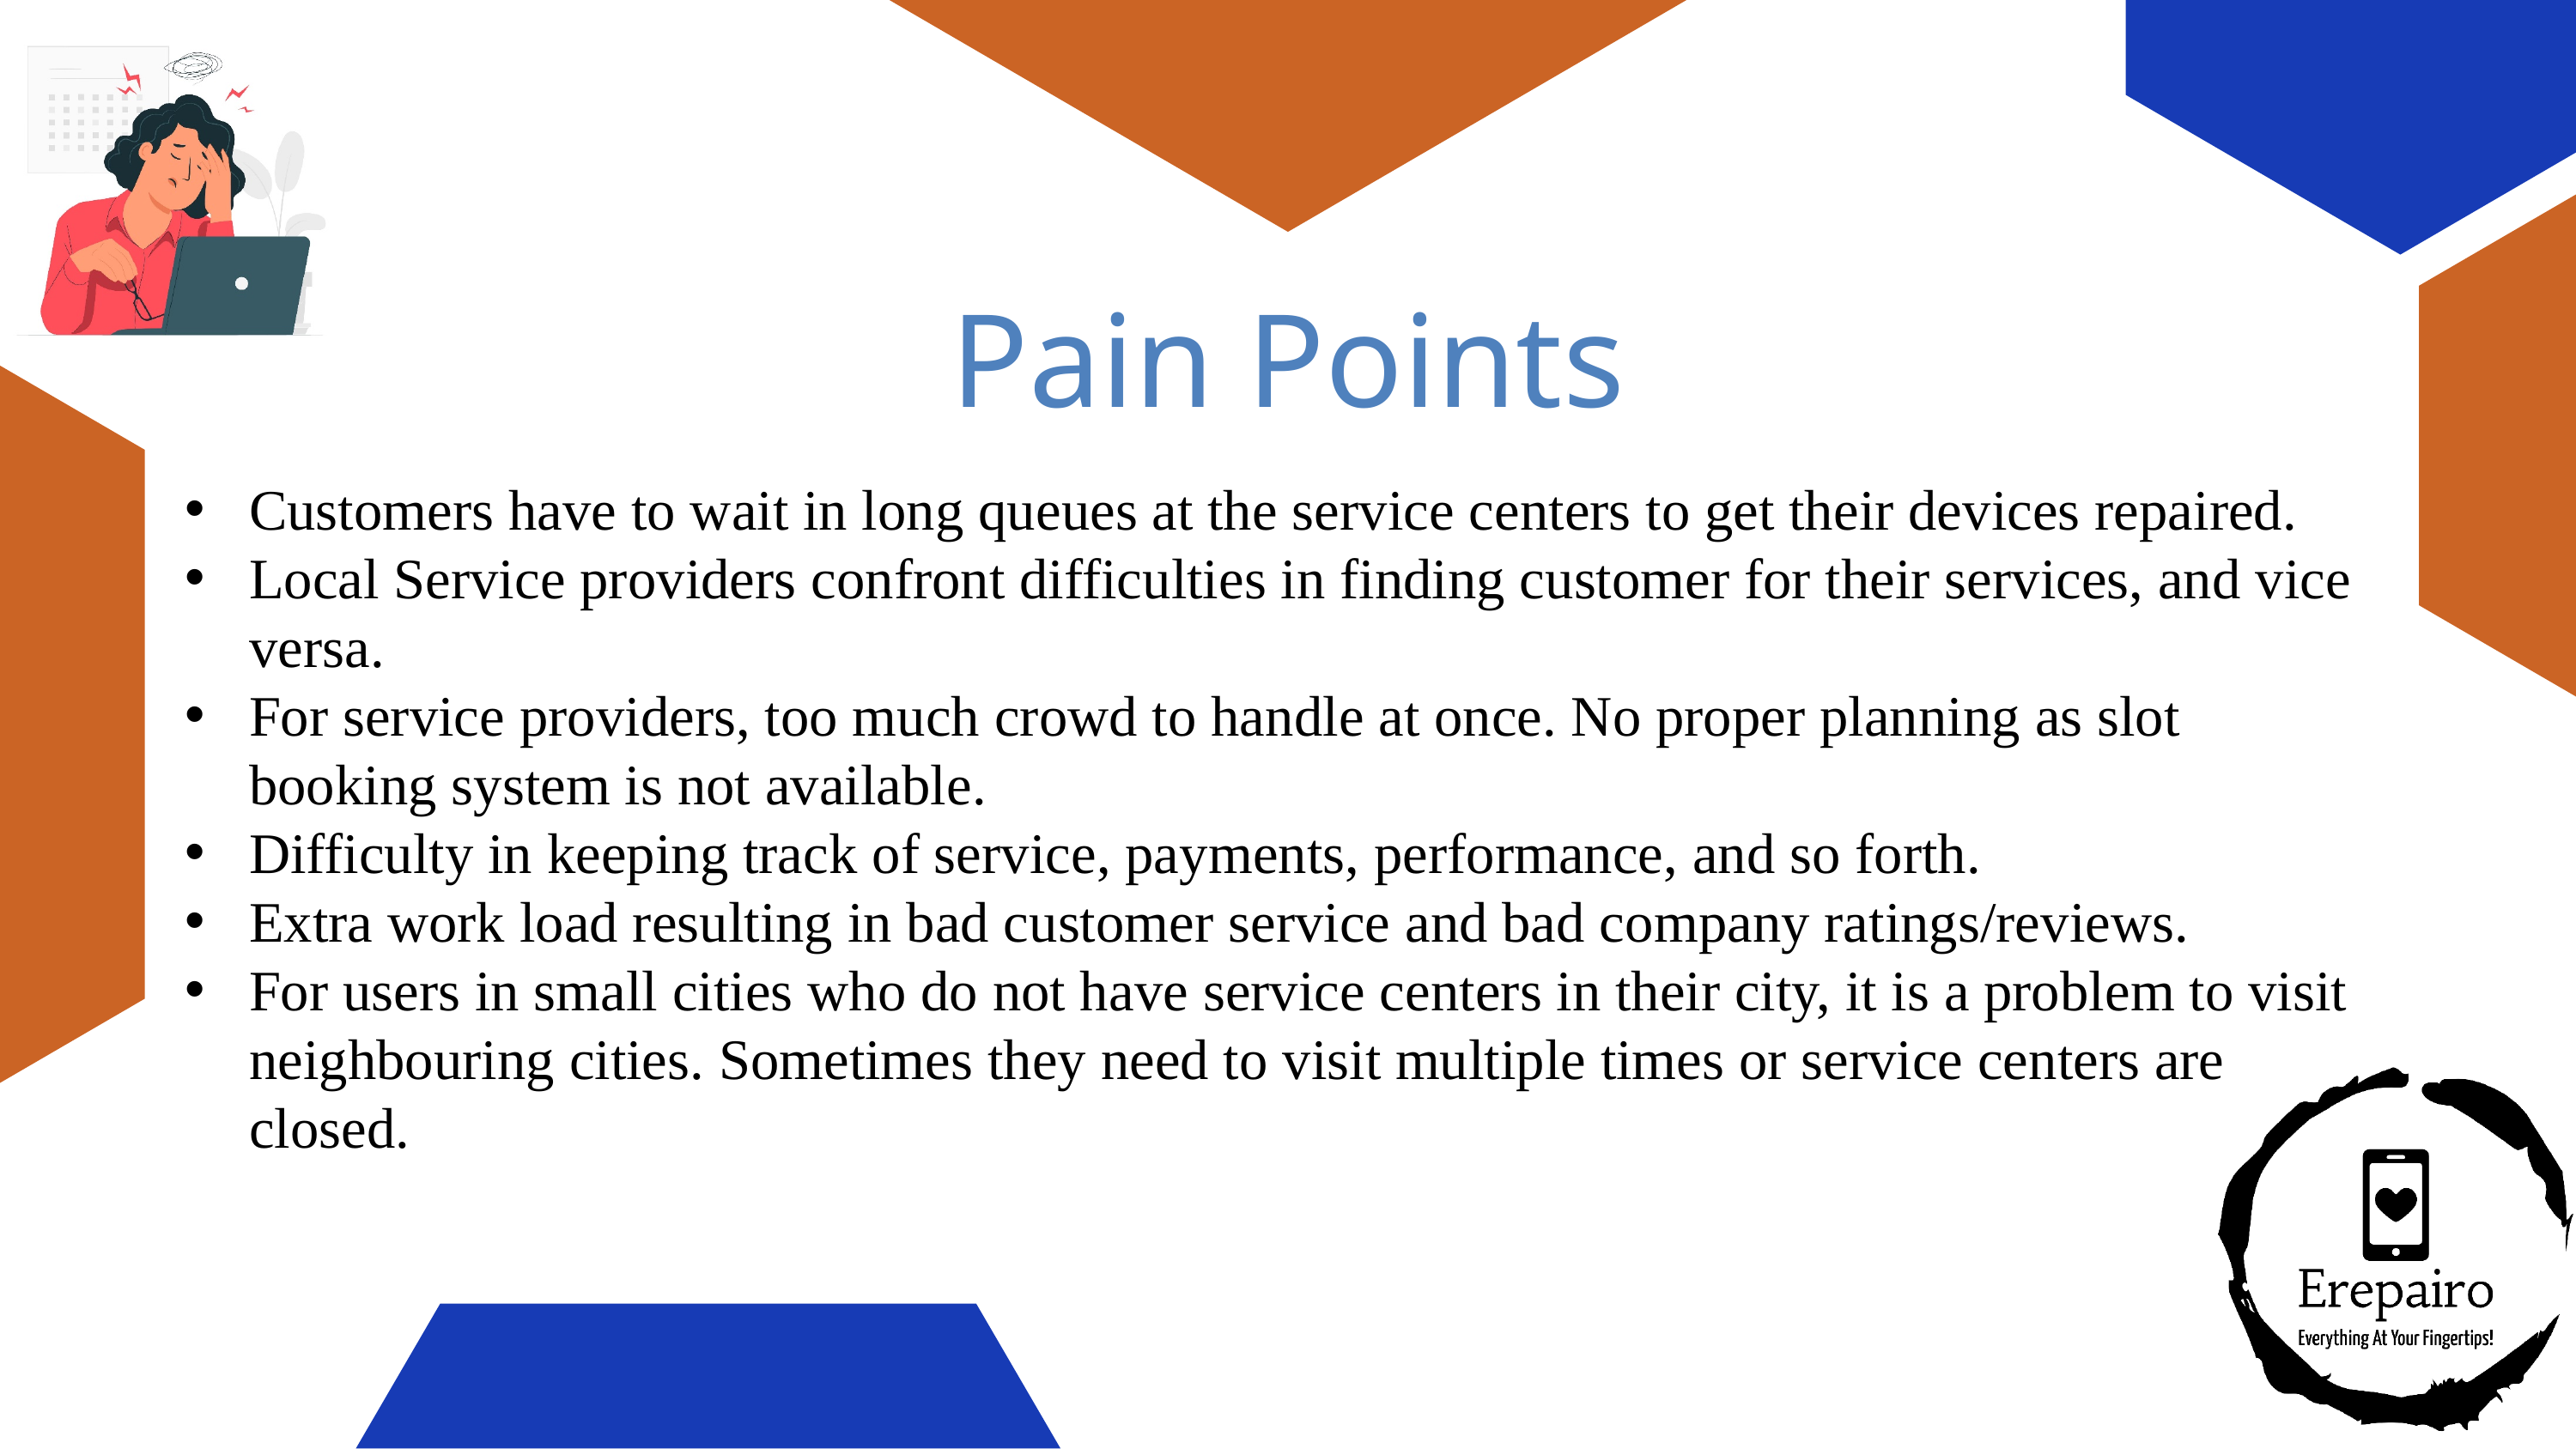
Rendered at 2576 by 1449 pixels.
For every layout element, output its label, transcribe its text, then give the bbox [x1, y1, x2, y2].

text_box [889, 0, 1687, 233]
text_box [355, 1303, 1061, 1449]
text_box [2125, 0, 2576, 697]
picture [0, 16, 340, 357]
picture [2217, 1049, 2573, 1449]
title Pain Points [312, 278, 2121, 466]
text_box [0, 365, 145, 1083]
text_box Customers have to wait in long queues at the service centers to get their devices repaired. Local Service providers confront difficulties in finding customer for their services, and vice versa. For service providers, too much crowd to handle at once. No proper planning as slot booking system is not available. Difficulty in keeping track of service, payments, performance, and so forth. Extra work load resulting in bad customer service and bad company ratings/reviews. For users in small cities who do not have service centers in their city, it is a problem to visit neighbouring cities. Sometimes they need to visit multiple times or service centers are closed. [171, 466, 2372, 1167]
